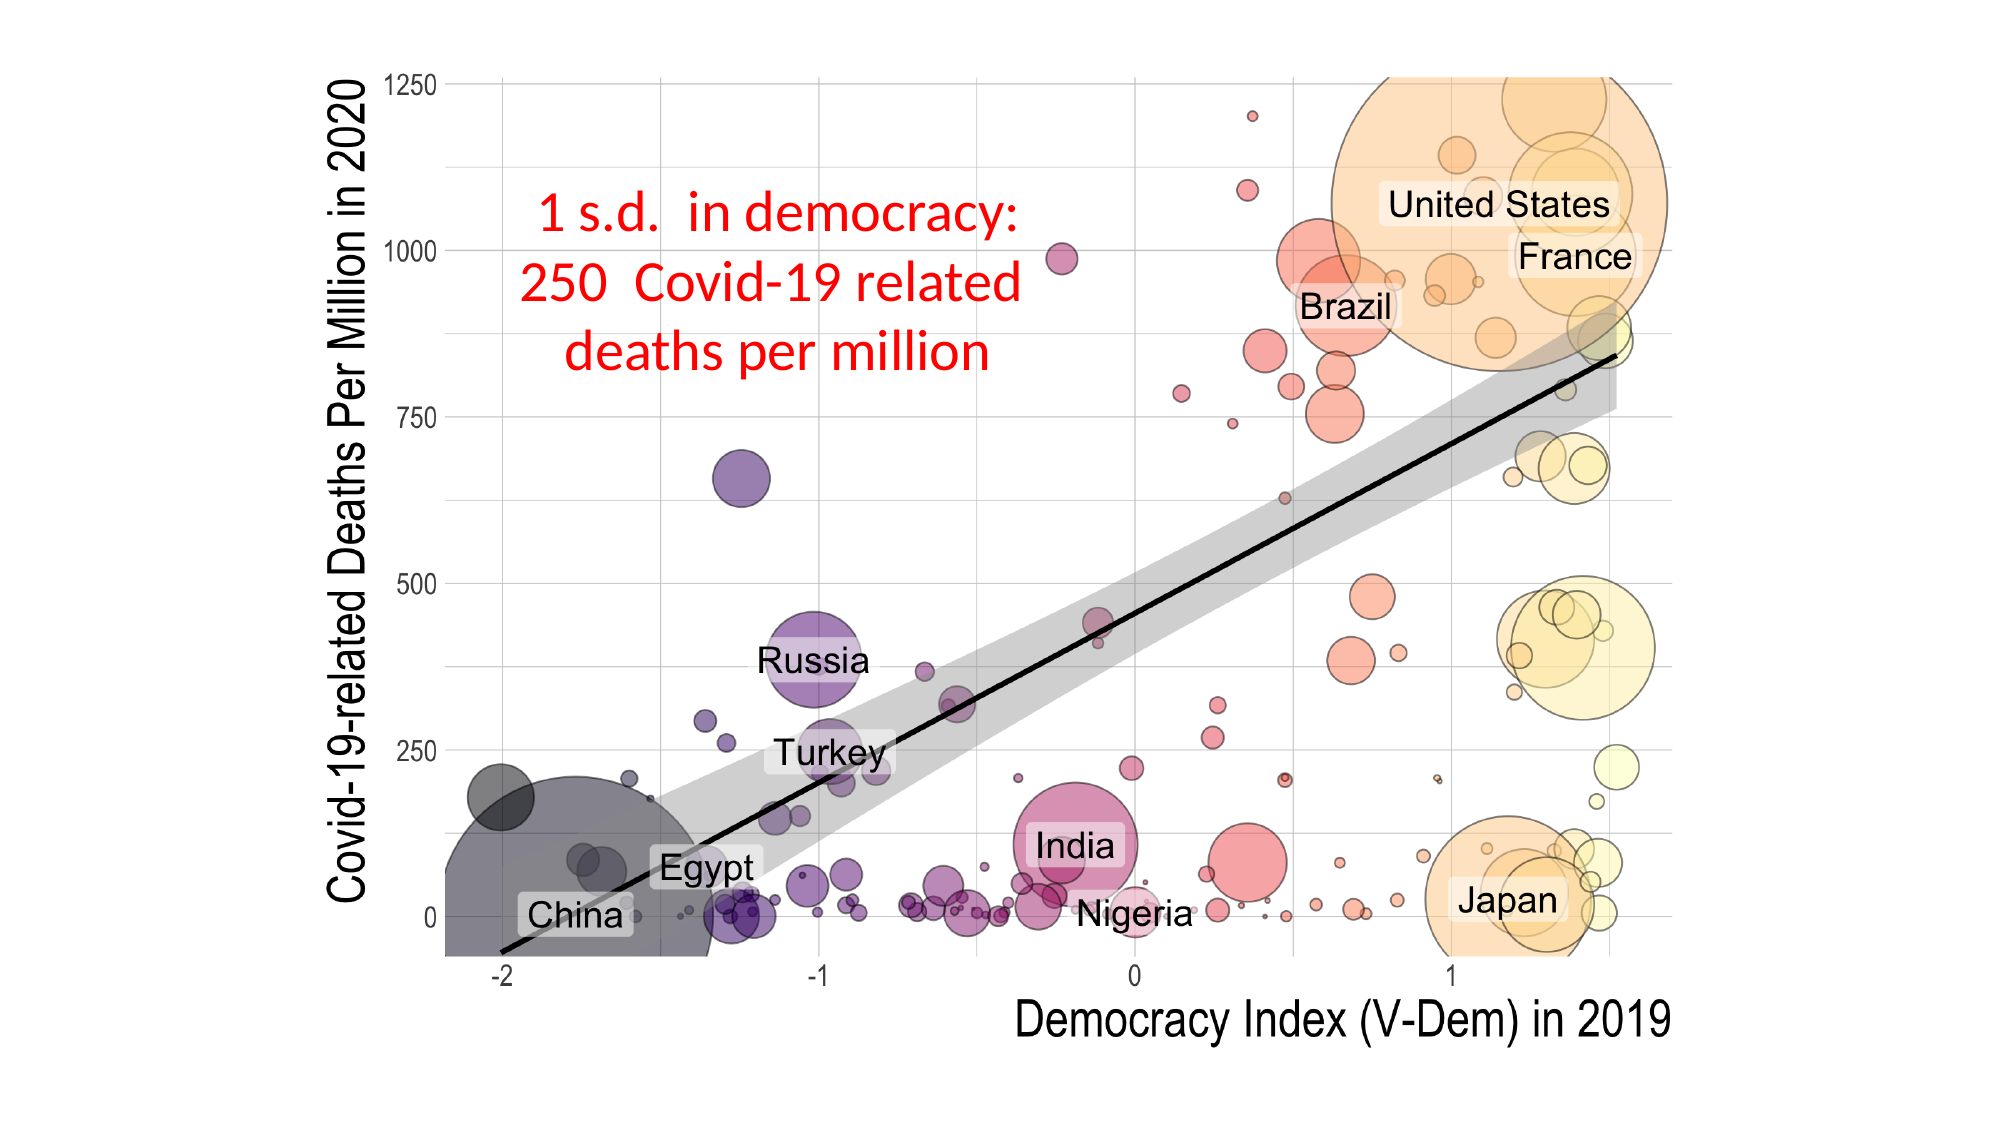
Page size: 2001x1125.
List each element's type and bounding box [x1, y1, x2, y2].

picture [249, 0, 1750, 1125]
